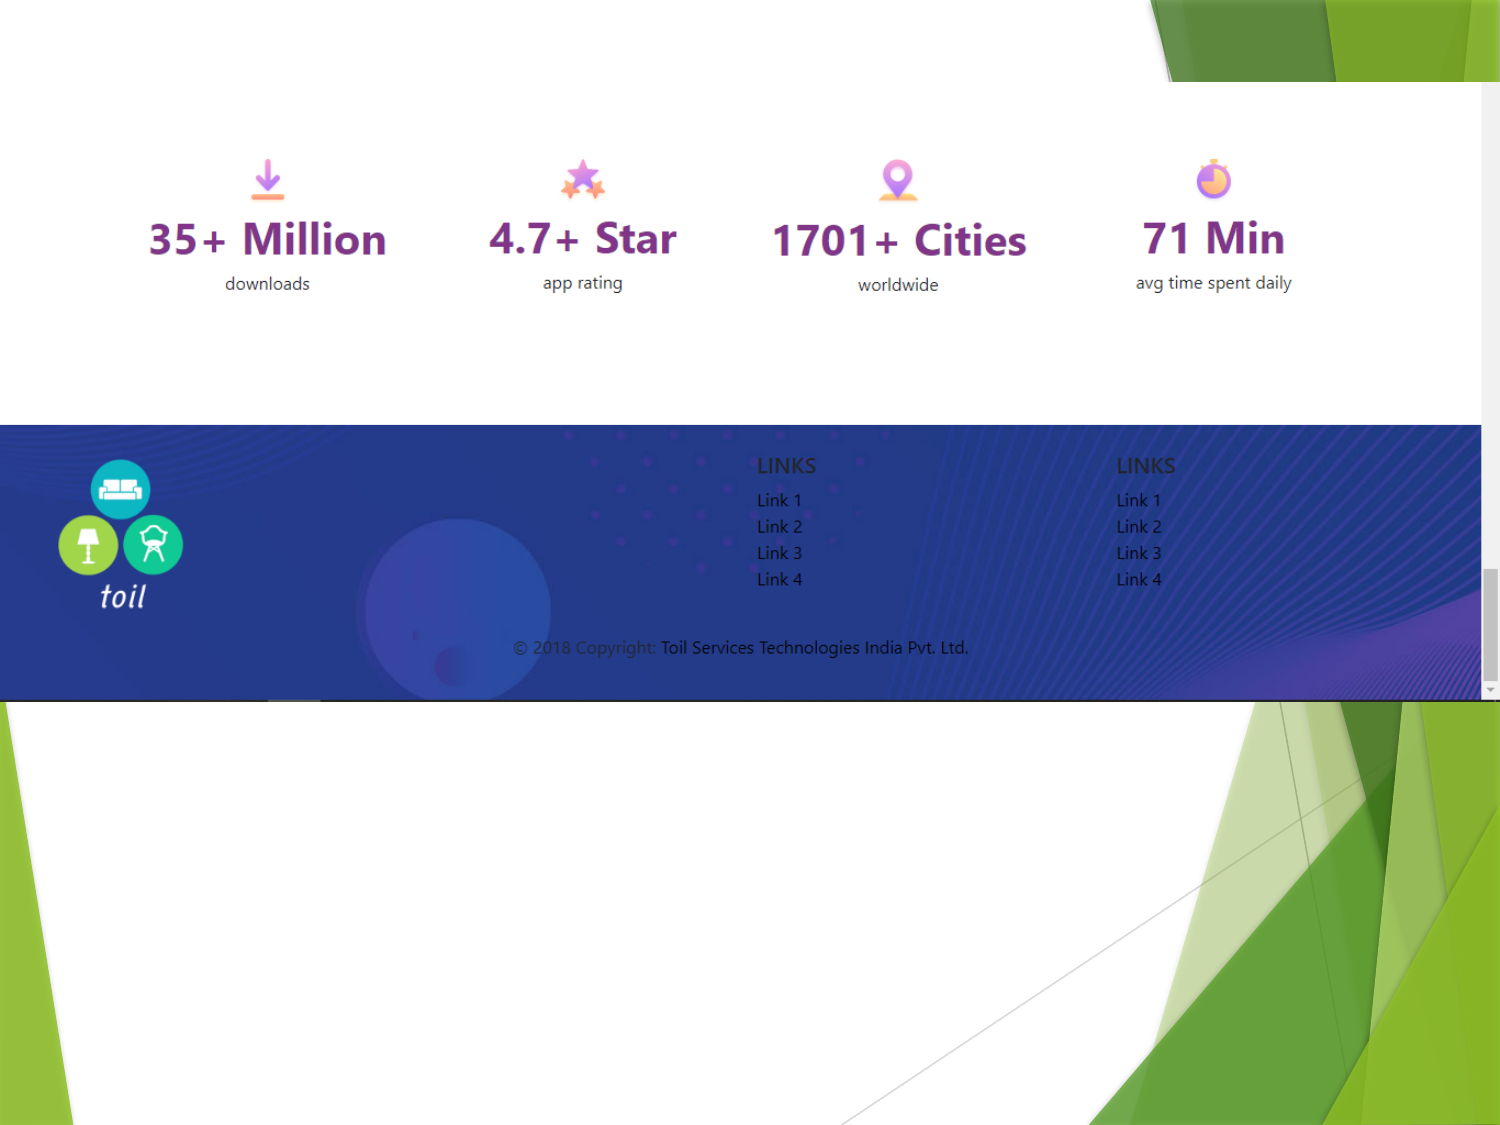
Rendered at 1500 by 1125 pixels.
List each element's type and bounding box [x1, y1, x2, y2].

picture [0, 81, 1500, 702]
